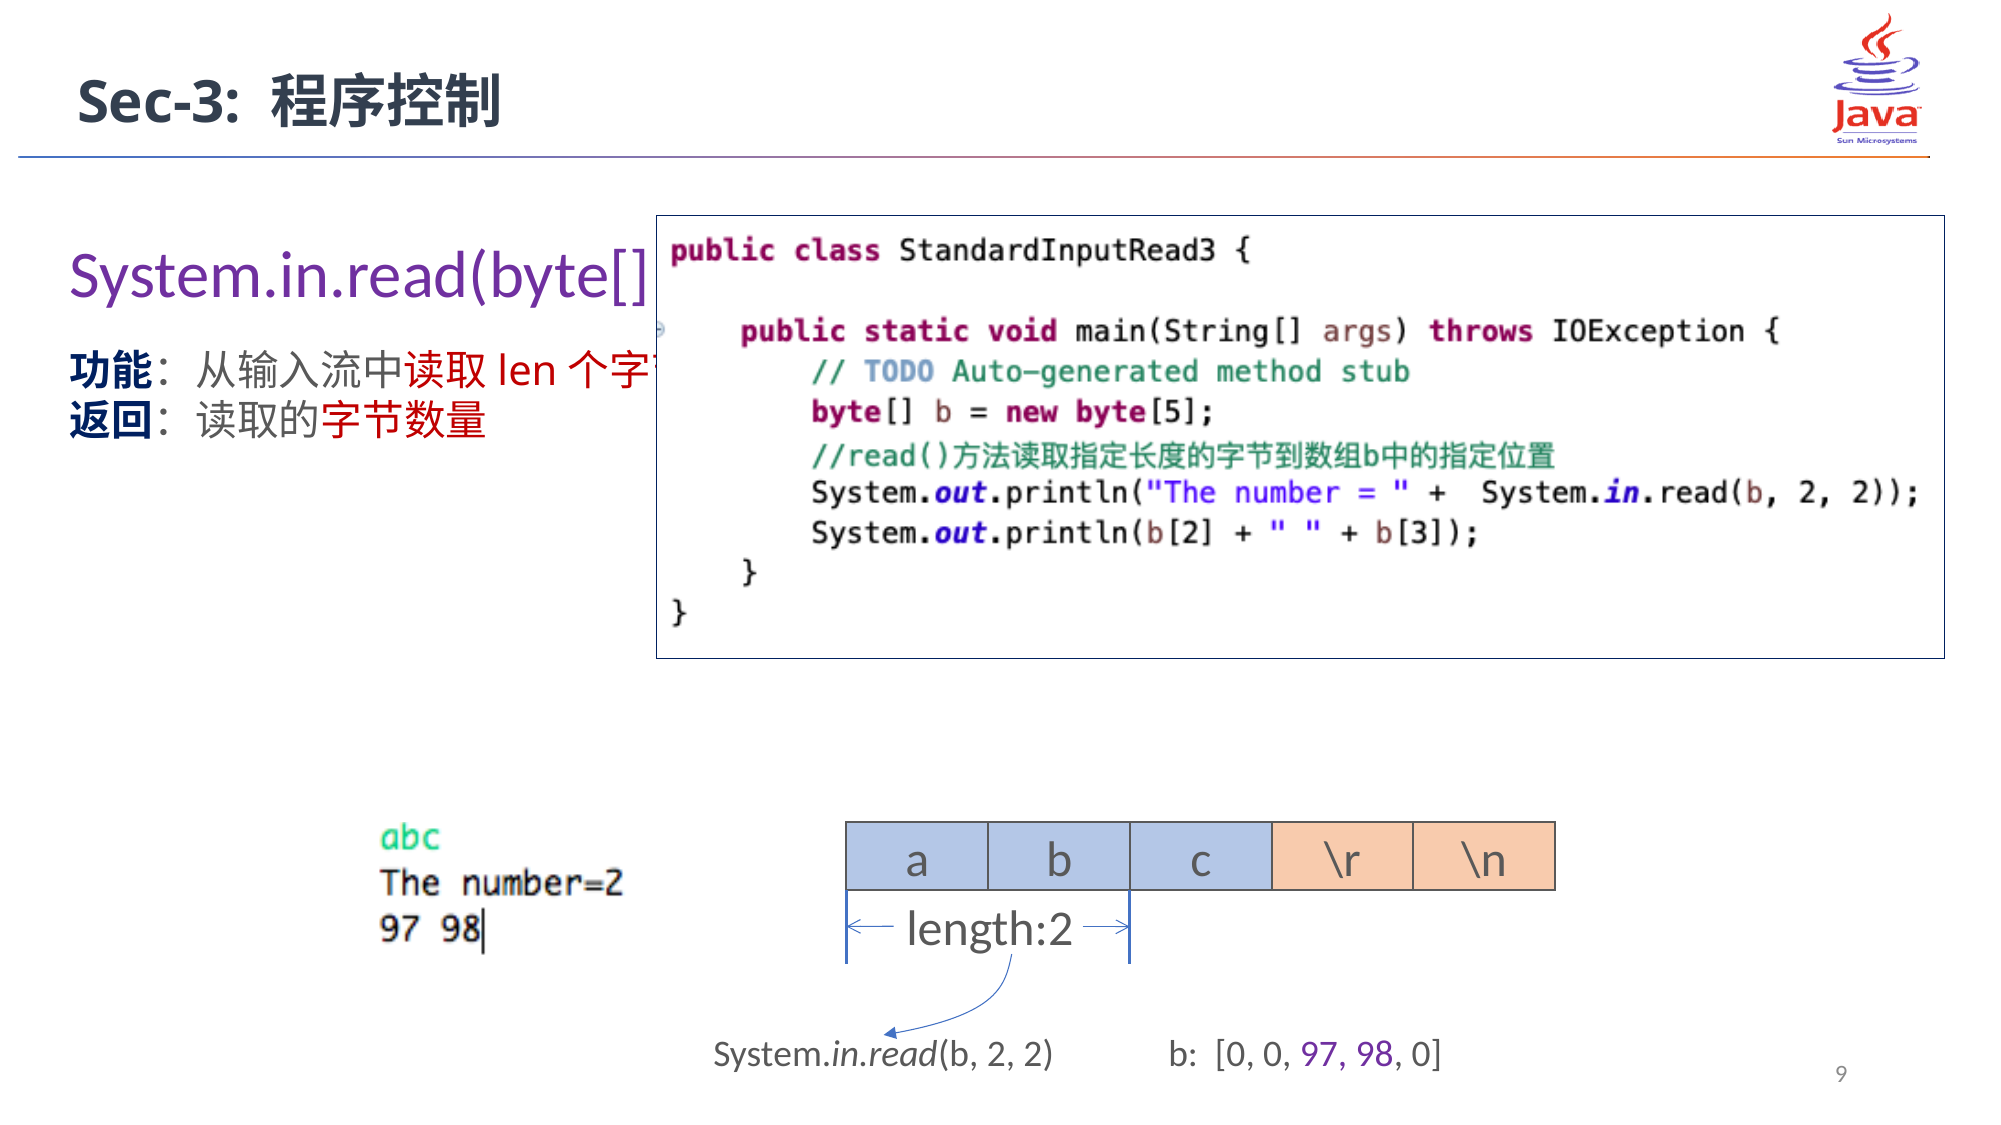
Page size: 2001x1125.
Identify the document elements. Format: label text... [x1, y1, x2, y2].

text_box System.in.read(b, 2, 2) [698, 1021, 1069, 1082]
text_box Sec-3: 程序控制 [75, 62, 1047, 135]
text_box [883, 953, 1013, 1039]
text_box b: [0, 0, 97, 98, 0] [1153, 1021, 1544, 1082]
text_box System.in.read(byte[] b, int off, int len) [55, 223, 656, 318]
text_box \r [1271, 821, 1412, 891]
text_box c [1129, 821, 1271, 891]
slide_number 9 [1412, 1042, 1863, 1103]
text_box a [845, 821, 987, 891]
picture [1825, 9, 1930, 149]
picture [373, 822, 717, 960]
text_box length:2 [865, 888, 1114, 964]
text_box 功能：从输入流中读取len个字节，写入字节数组b的off位置 返回：读取的字节数量 [55, 336, 656, 452]
text_box b [987, 821, 1129, 891]
text_box \n [1412, 821, 1556, 891]
picture [656, 215, 1945, 659]
